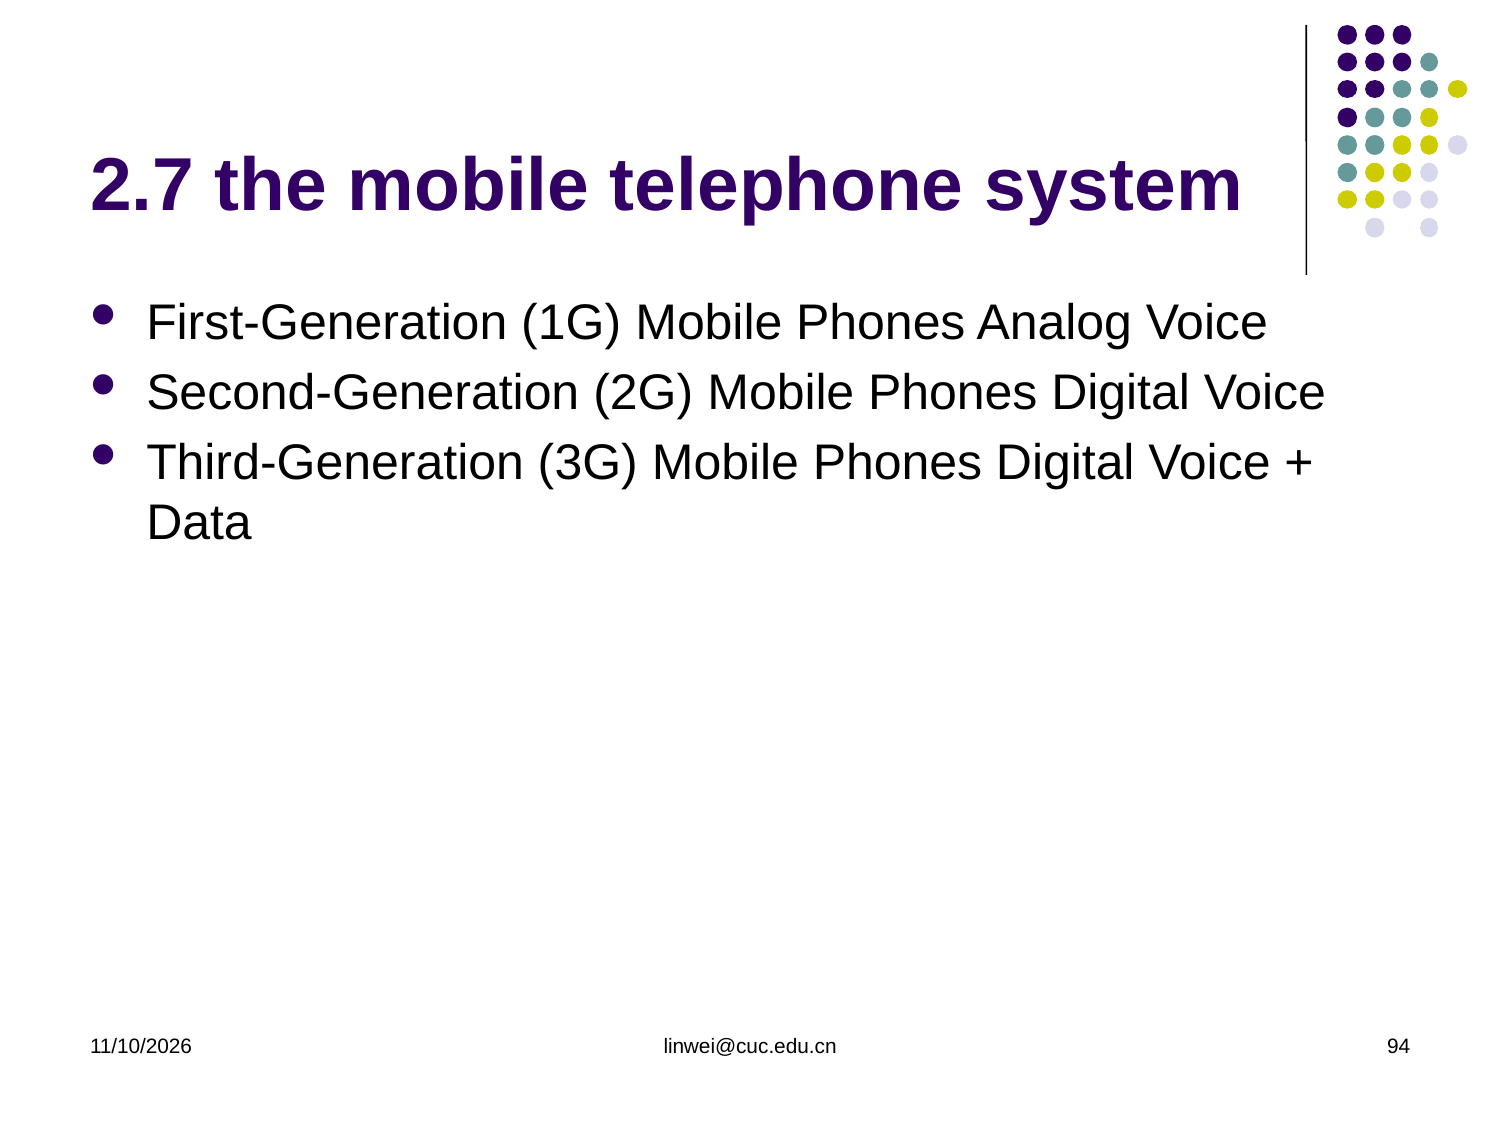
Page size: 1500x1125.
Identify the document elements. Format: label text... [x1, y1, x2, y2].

list First-Generation (1G) Mobile Phones Analog Voice Second-Generation (2G) Mobile Phones Digital Voice Third-Generation (3G) Mobile Phones Digital Voice + Data [75, 282, 1425, 1006]
title 2.7 the mobile telephone system [75, 20, 1313, 233]
slide_number 94 [1074, 1024, 1426, 1101]
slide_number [74, 1024, 426, 1101]
footer linwei@cuc.edu.cn [512, 1024, 988, 1101]
